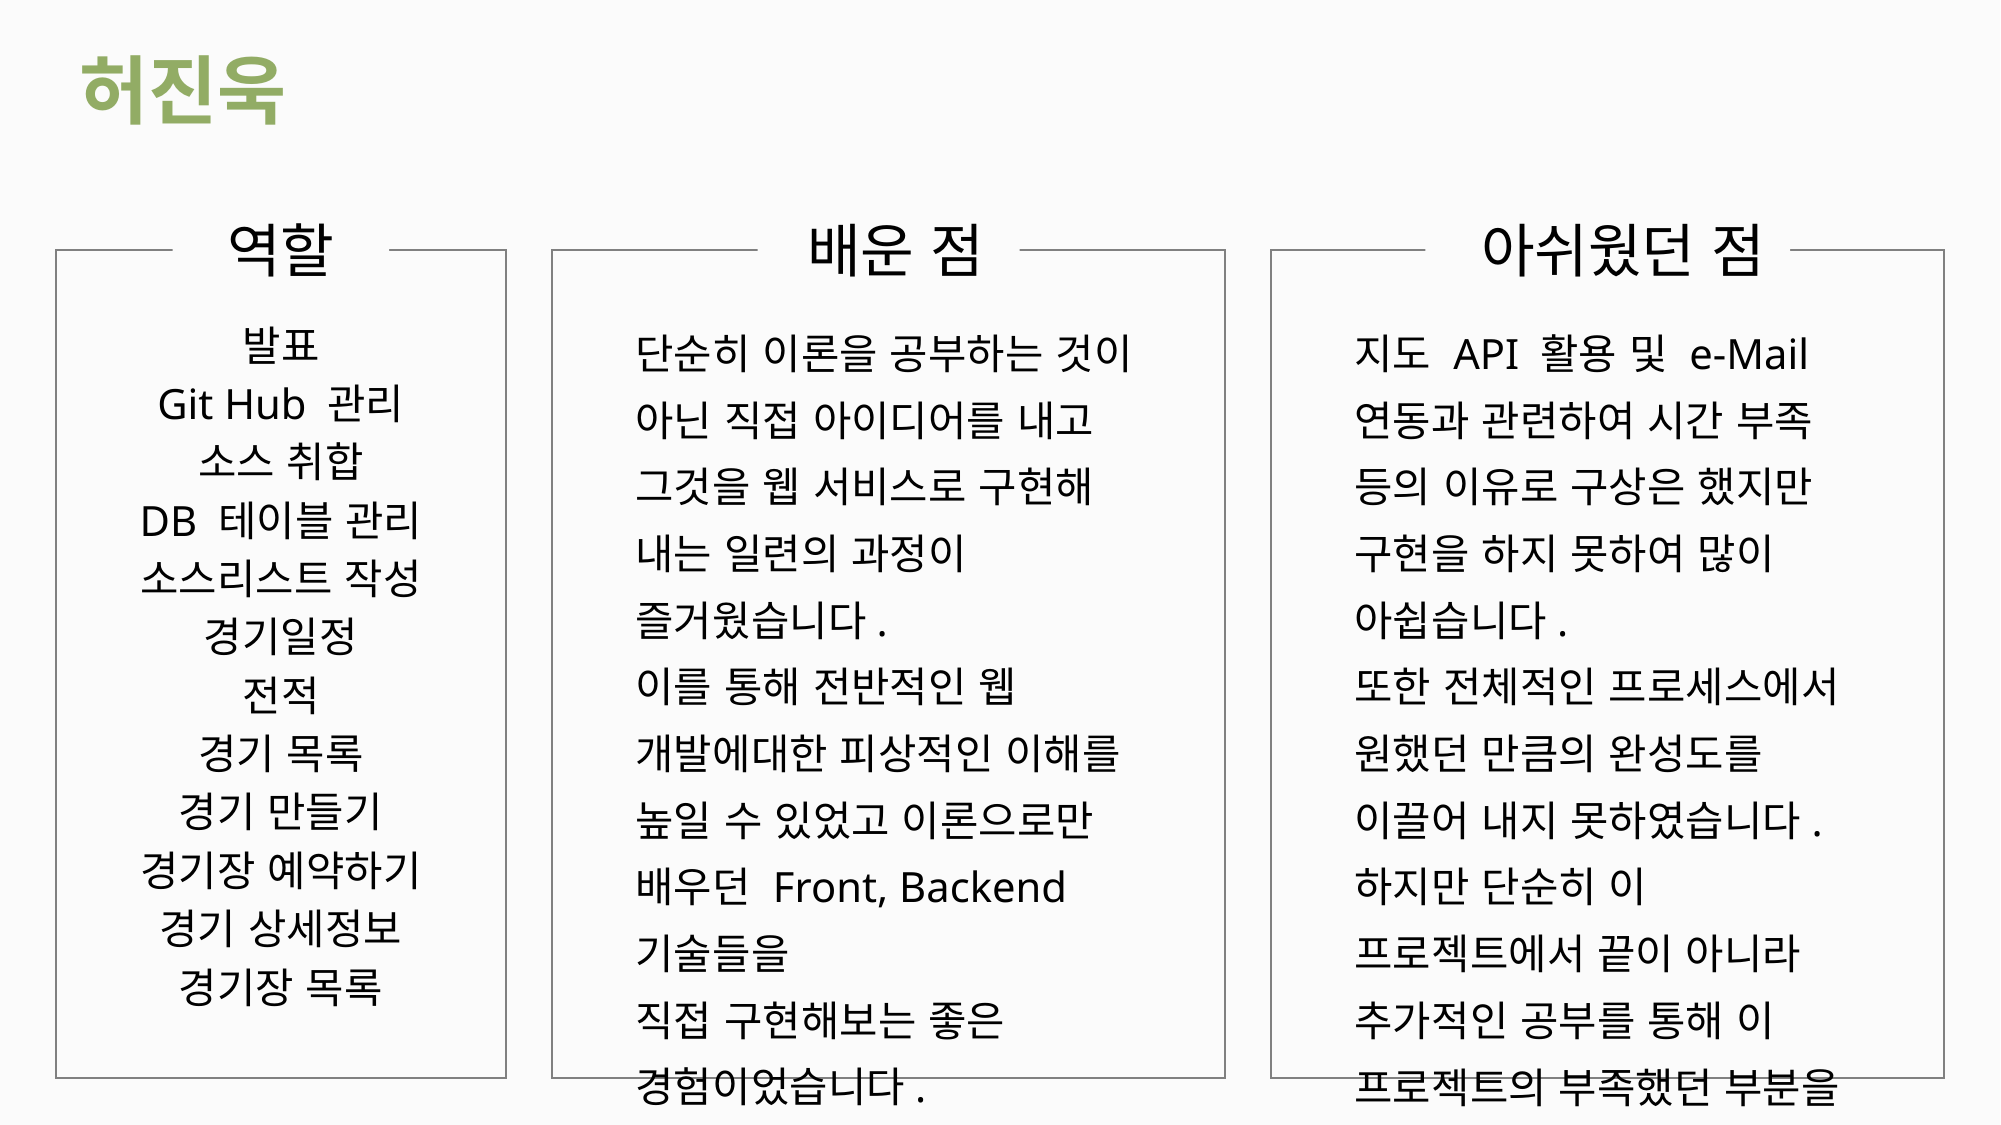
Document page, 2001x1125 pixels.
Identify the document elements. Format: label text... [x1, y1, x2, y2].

text_box 허진욱 [64, 28, 367, 161]
text_box [1270, 248, 1946, 1080]
text_box 지도 API 활용 및 e-Mail 연동과 관련하여 시간 부족 등의 이유로 구상은 했지만 구현을 하지 못하여 많이 아쉽습니다. 또한 전체적인 프로세스에서 원했던 만큼의 완성도를 이끌어 내지 못하였습니다. 하지만 단순히 이 프로젝트에서 끝이 아니라 추가적인 공부를 통해 이 프로젝트의 부족했던 부분을 채워 나가고 싶습니다. [1339, 303, 1876, 1125]
text_box [54, 248, 507, 1080]
text_box [551, 248, 1226, 1080]
text_box 배운 점 [757, 207, 1020, 292]
text_box 아쉬웠던 점 [1425, 207, 1791, 292]
text_box 단순히 이론을 공부하는 것이 아닌 직접 아이디어를 내고 그것을 웹 서비스로 구현해 내는 일련의 과정이 즐거웠습니다. 이를 통해 전반적인 웹 개발에대한 피상적인 이해를 높일 수 있었고 이론으로만 배우던 Front, Backend 기술들을 직접 구현해보는 좋은 경험이었습니다. [620, 303, 1157, 1119]
text_box 역할 [172, 207, 390, 292]
text_box 발표 Git Hub 관리 소스 취합 DB 테이블 관리 소스리스트 작성 경기일정 전적 경기 목록 경기 만들기 경기장 예약하기 경기 상세정보 경기장 목록 [116, 303, 445, 1019]
